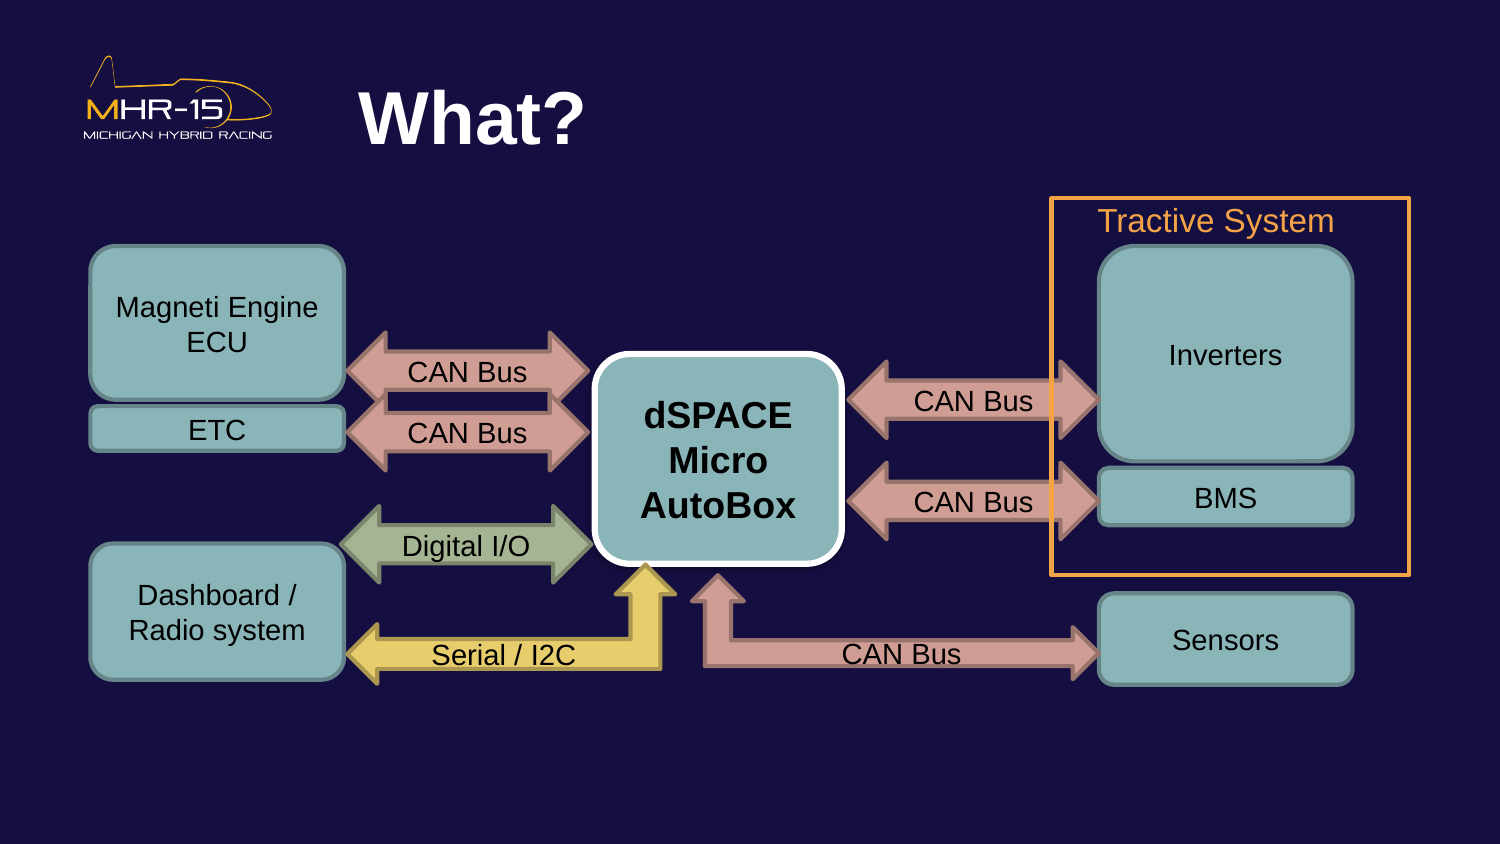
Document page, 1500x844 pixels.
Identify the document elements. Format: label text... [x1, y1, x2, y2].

text_box CAN Bus [846, 460, 1049, 542]
text_box [1049, 196, 1411, 577]
text_box CAN Bus [689, 573, 1101, 682]
text_box CAN Bus [345, 330, 591, 401]
text_box Magneti Engine ECU [88, 243, 347, 402]
text_box CAN Bus [846, 359, 1049, 440]
text_box ETC [88, 404, 347, 453]
text_box Dashboard / Radio system [88, 541, 347, 682]
title What? [343, 33, 1425, 175]
text_box CAN Bus [345, 392, 591, 473]
text_box Serial / I2C [345, 562, 678, 686]
text_box Digital I/O [338, 504, 594, 585]
text_box dSPACE Micro AutoBox [591, 350, 845, 567]
picture [0, 0, 344, 209]
text_box Tractive System [1082, 191, 1500, 247]
text_box Sensors [1096, 591, 1355, 687]
